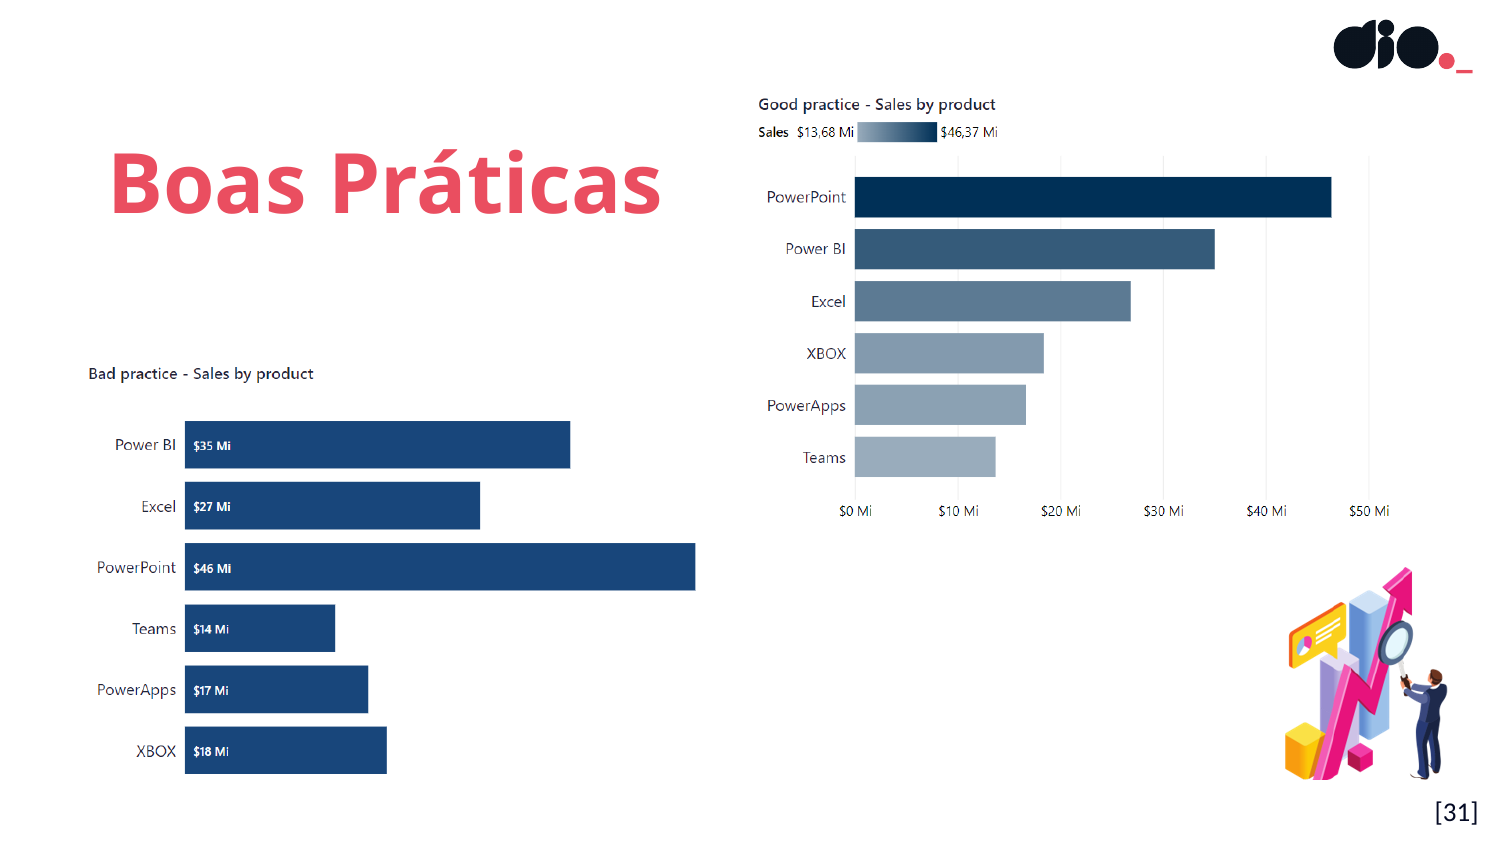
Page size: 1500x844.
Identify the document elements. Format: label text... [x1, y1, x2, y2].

picture [1263, 566, 1473, 780]
picture [752, 87, 1404, 528]
picture [76, 354, 729, 781]
text_box Boas Práticas [92, 104, 747, 243]
picture [1333, 19, 1473, 74]
slide_number [31] [1403, 779, 1494, 844]
